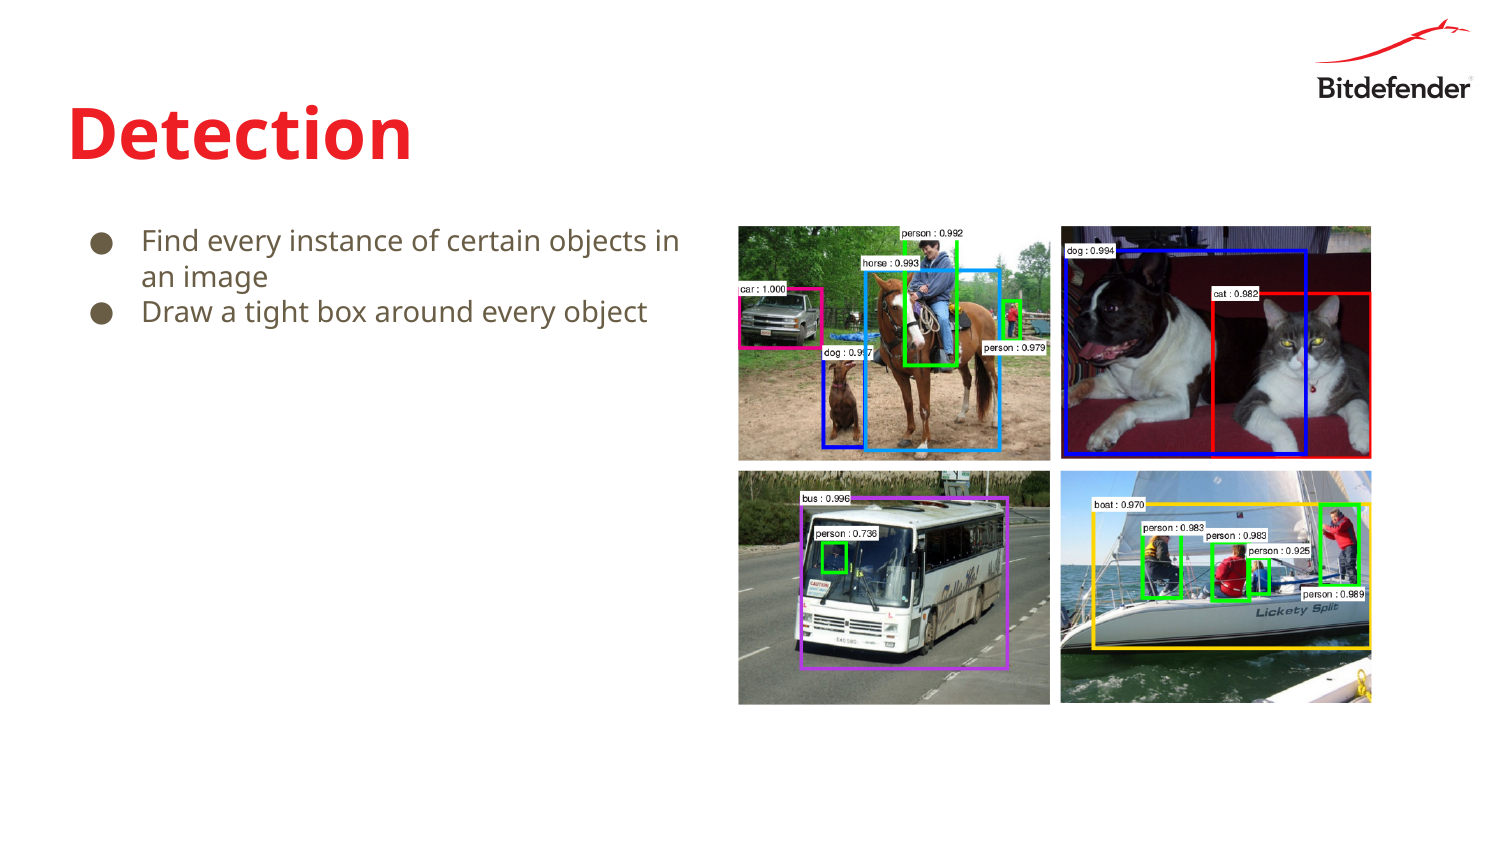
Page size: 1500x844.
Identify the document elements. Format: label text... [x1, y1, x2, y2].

picture [1289, 0, 1500, 118]
title Detection [51, 72, 1449, 189]
picture [728, 218, 1381, 711]
list Find every instance of certain objects in an image Draw a tight box around every object [51, 207, 708, 750]
